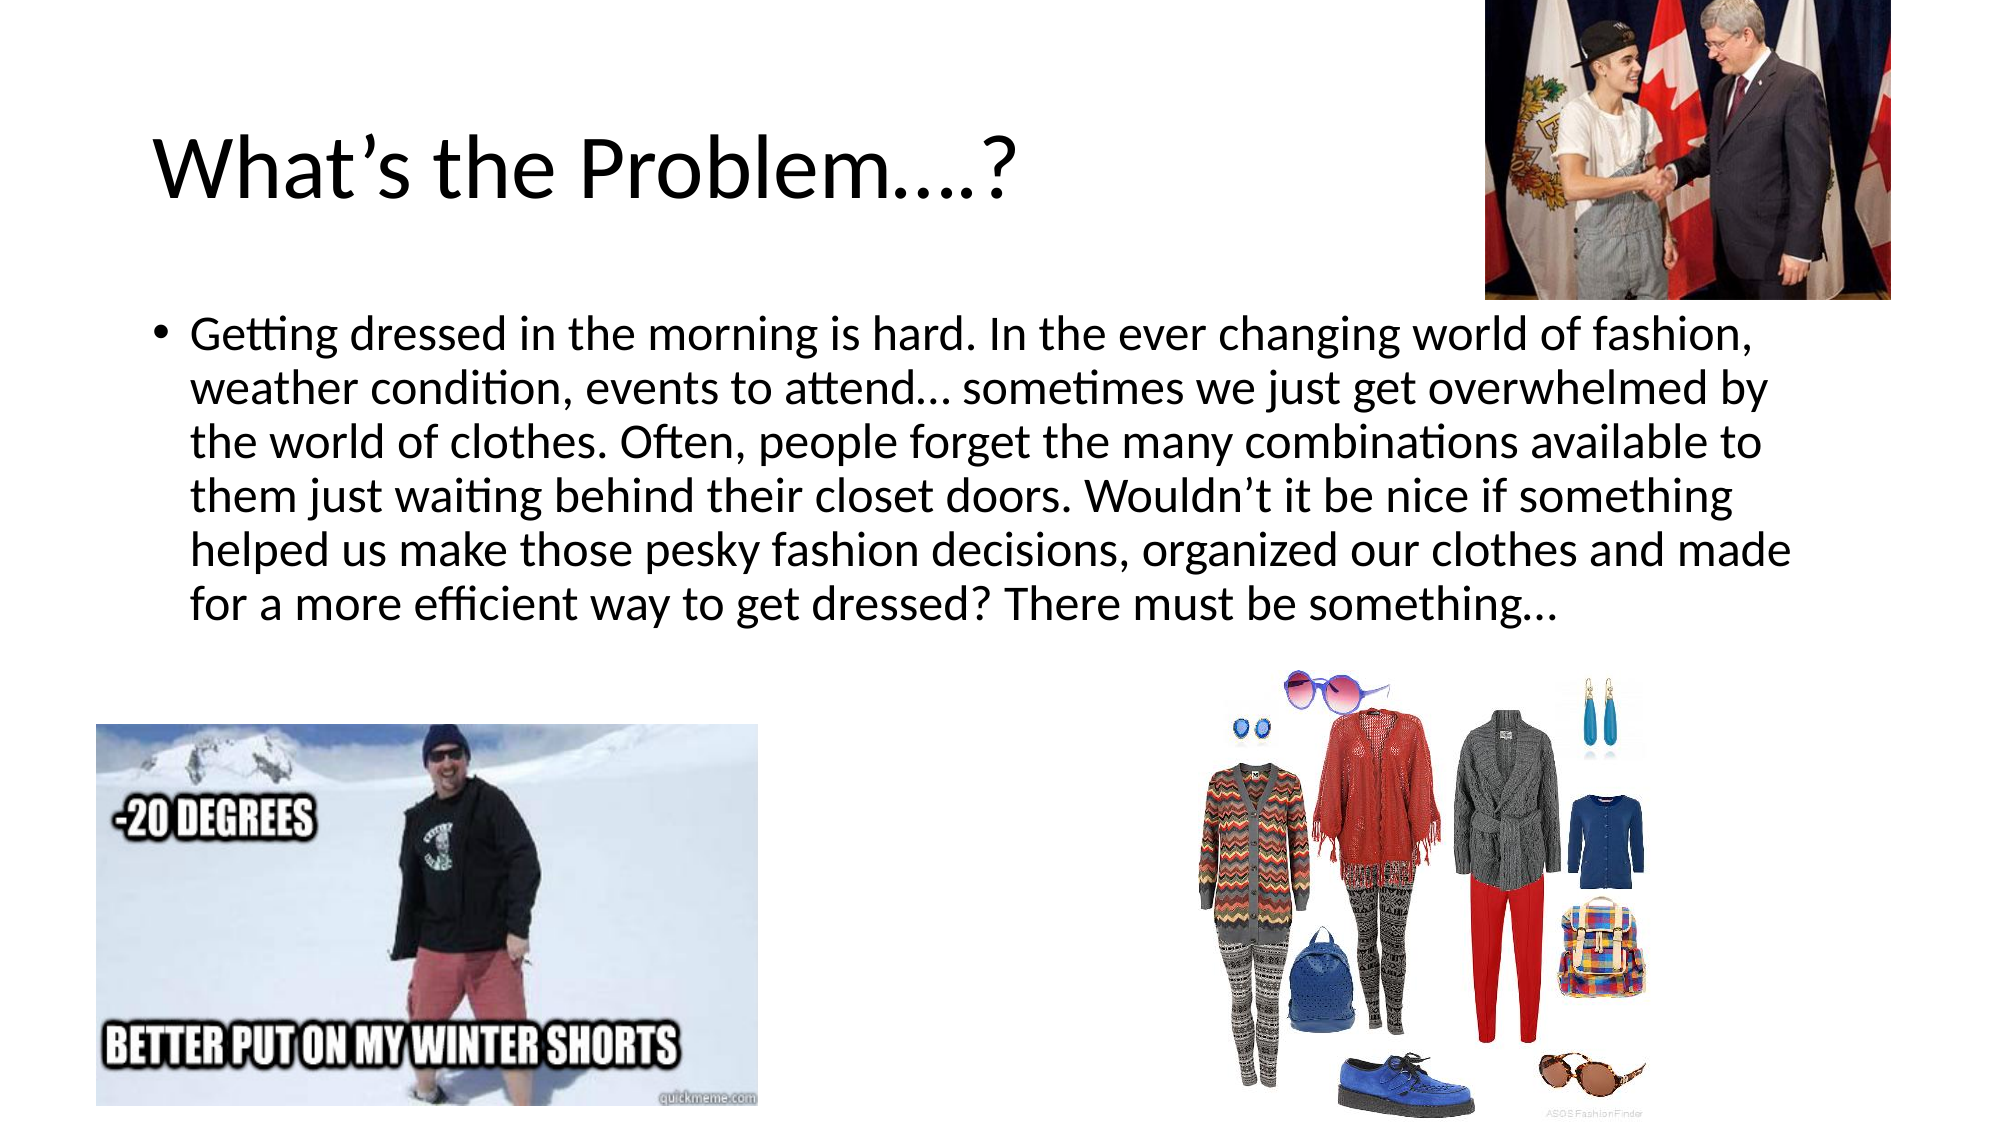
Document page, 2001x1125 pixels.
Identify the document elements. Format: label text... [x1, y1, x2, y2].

picture [1485, 0, 1891, 300]
picture [1198, 670, 1654, 1125]
list Getting dressed in the morning is hard. In the ever changing world of fashion, weather condition, events to attend… sometimes we just get overwhelmed by the world of clothes. Often, people forget the many combinations available to them just waiting behind their closet doors. Wouldn’t it be nice if something helped us make those pesky fashion decisions, organized our clothes and made for a more efficient way to get dressed? There must be something… [137, 299, 1863, 1014]
picture [95, 724, 758, 1106]
title What’s the Problem….? [137, 59, 1480, 278]
